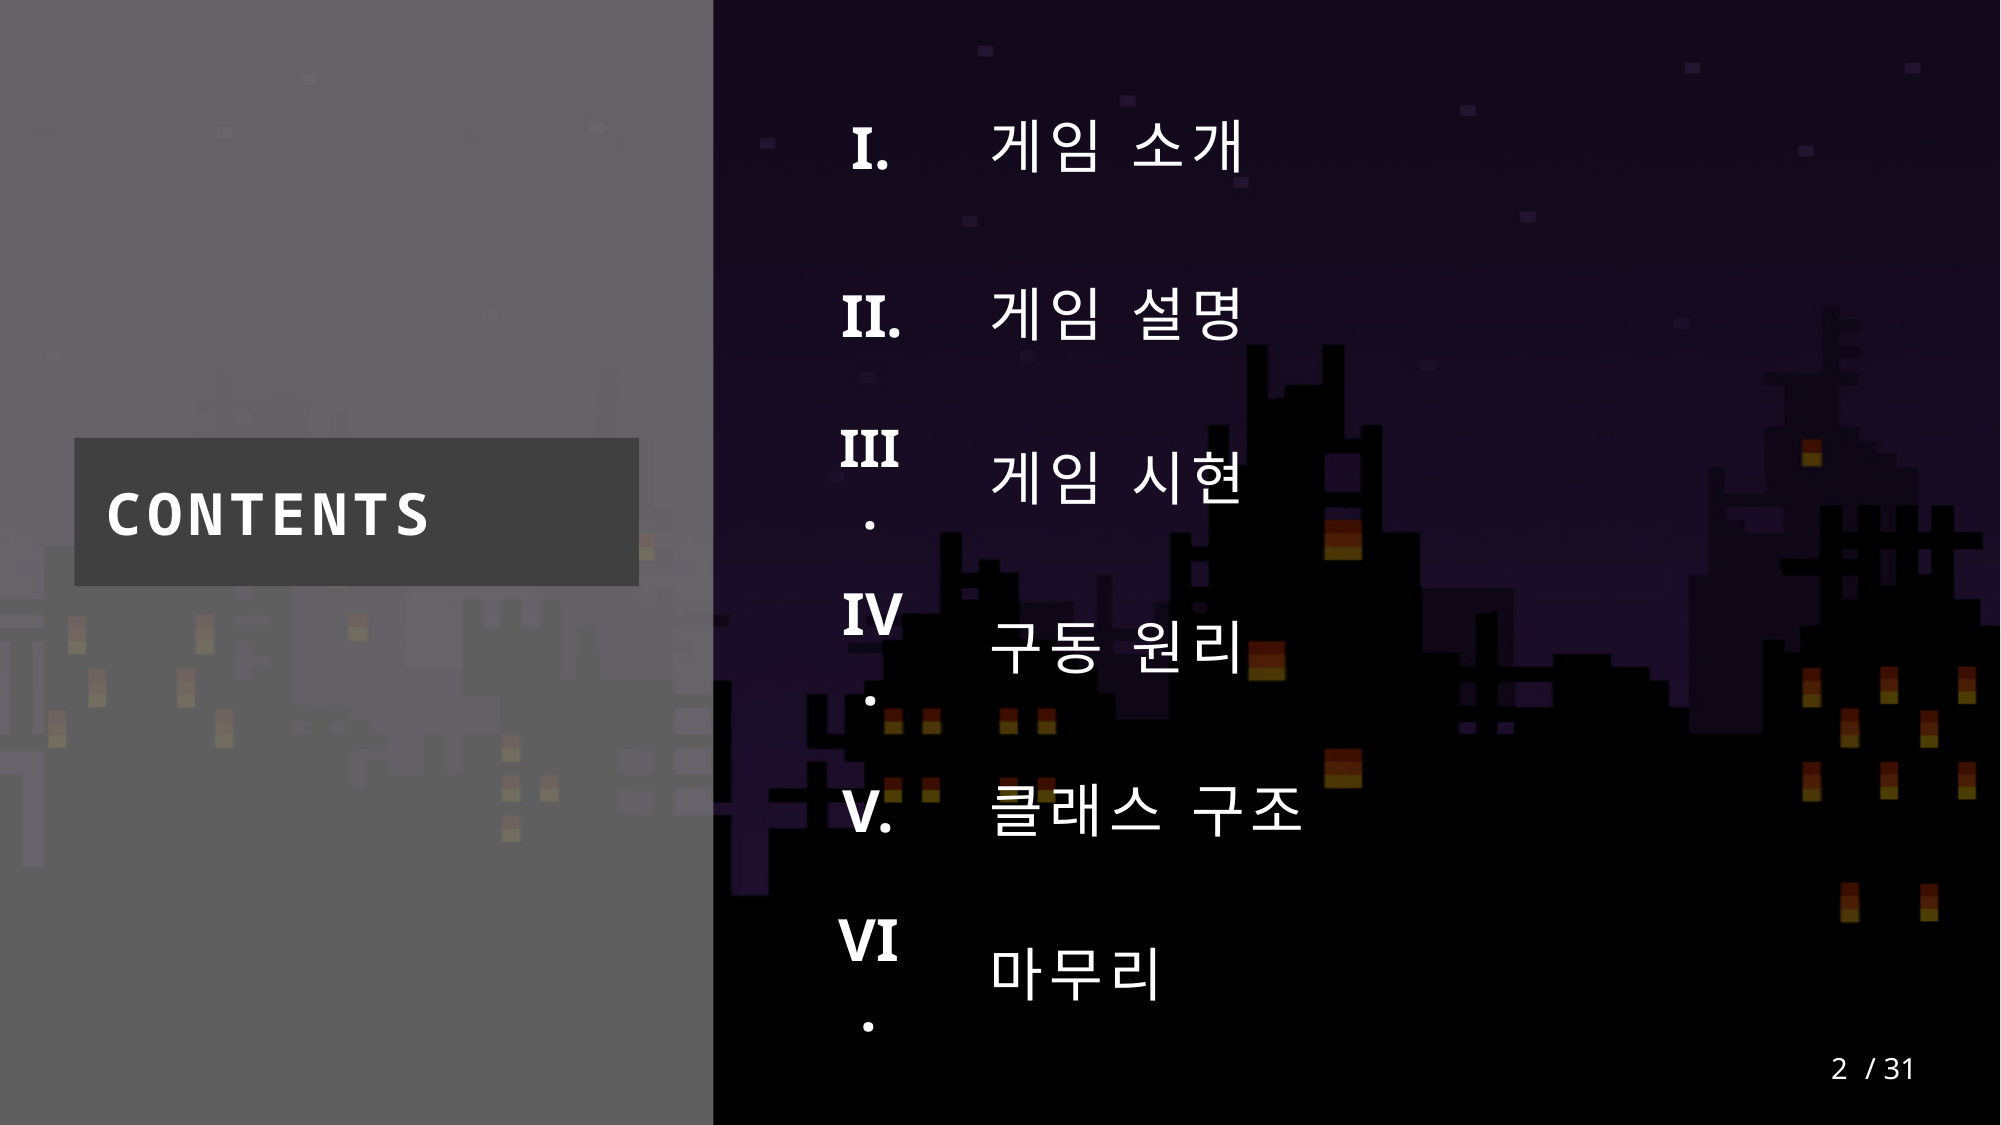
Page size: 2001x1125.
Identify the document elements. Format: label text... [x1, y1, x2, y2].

text_box 게임 소개 [975, 103, 1266, 188]
text_box IV. [803, 579, 939, 715]
slide_number 2 [1412, 1042, 1863, 1103]
text_box 게임 시현 [975, 434, 1266, 520]
text_box 구동 원리 [975, 604, 1266, 689]
text_box VI. [802, 906, 935, 1039]
picture [714, 0, 2001, 1125]
text_box 게임 설명 [975, 270, 1266, 356]
text_box [73, 437, 640, 587]
text_box I. [803, 78, 939, 214]
text_box 마무리 [975, 930, 1341, 1015]
text_box 클래스 구조 [975, 766, 1341, 852]
text_box II. [804, 246, 941, 382]
text_box V. [802, 743, 935, 875]
text_box III. [802, 410, 938, 546]
text_box [0, 0, 714, 1125]
text_box CONTENTS [91, 470, 658, 555]
